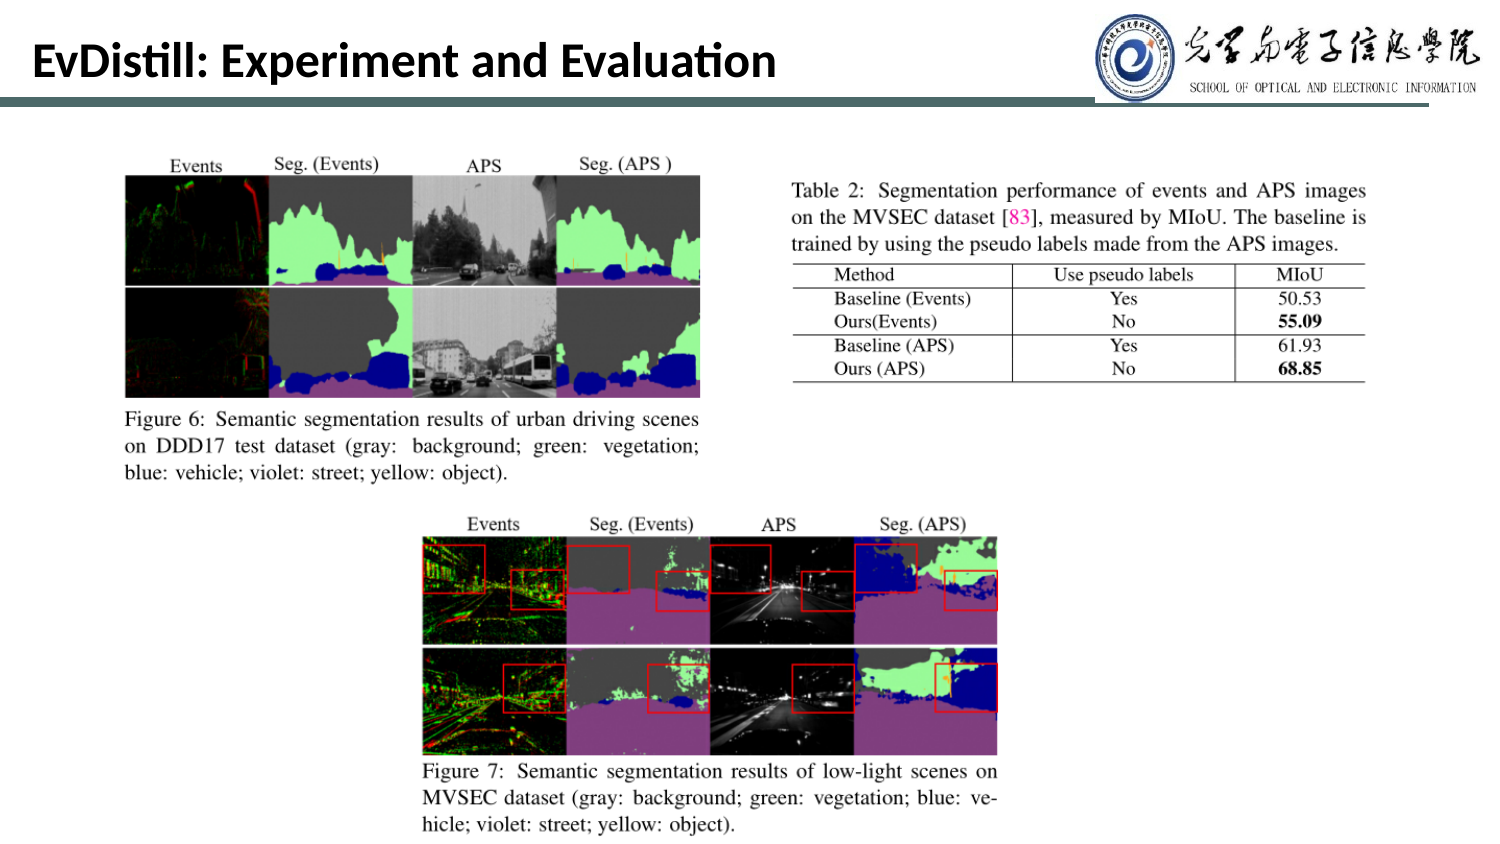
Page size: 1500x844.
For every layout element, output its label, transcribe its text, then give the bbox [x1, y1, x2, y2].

text_box EvDistill: Experiment and Evaluation [17, 20, 1095, 96]
picture [1095, 14, 1483, 103]
picture [80, 147, 721, 494]
picture [773, 177, 1397, 397]
picture [408, 504, 1021, 844]
